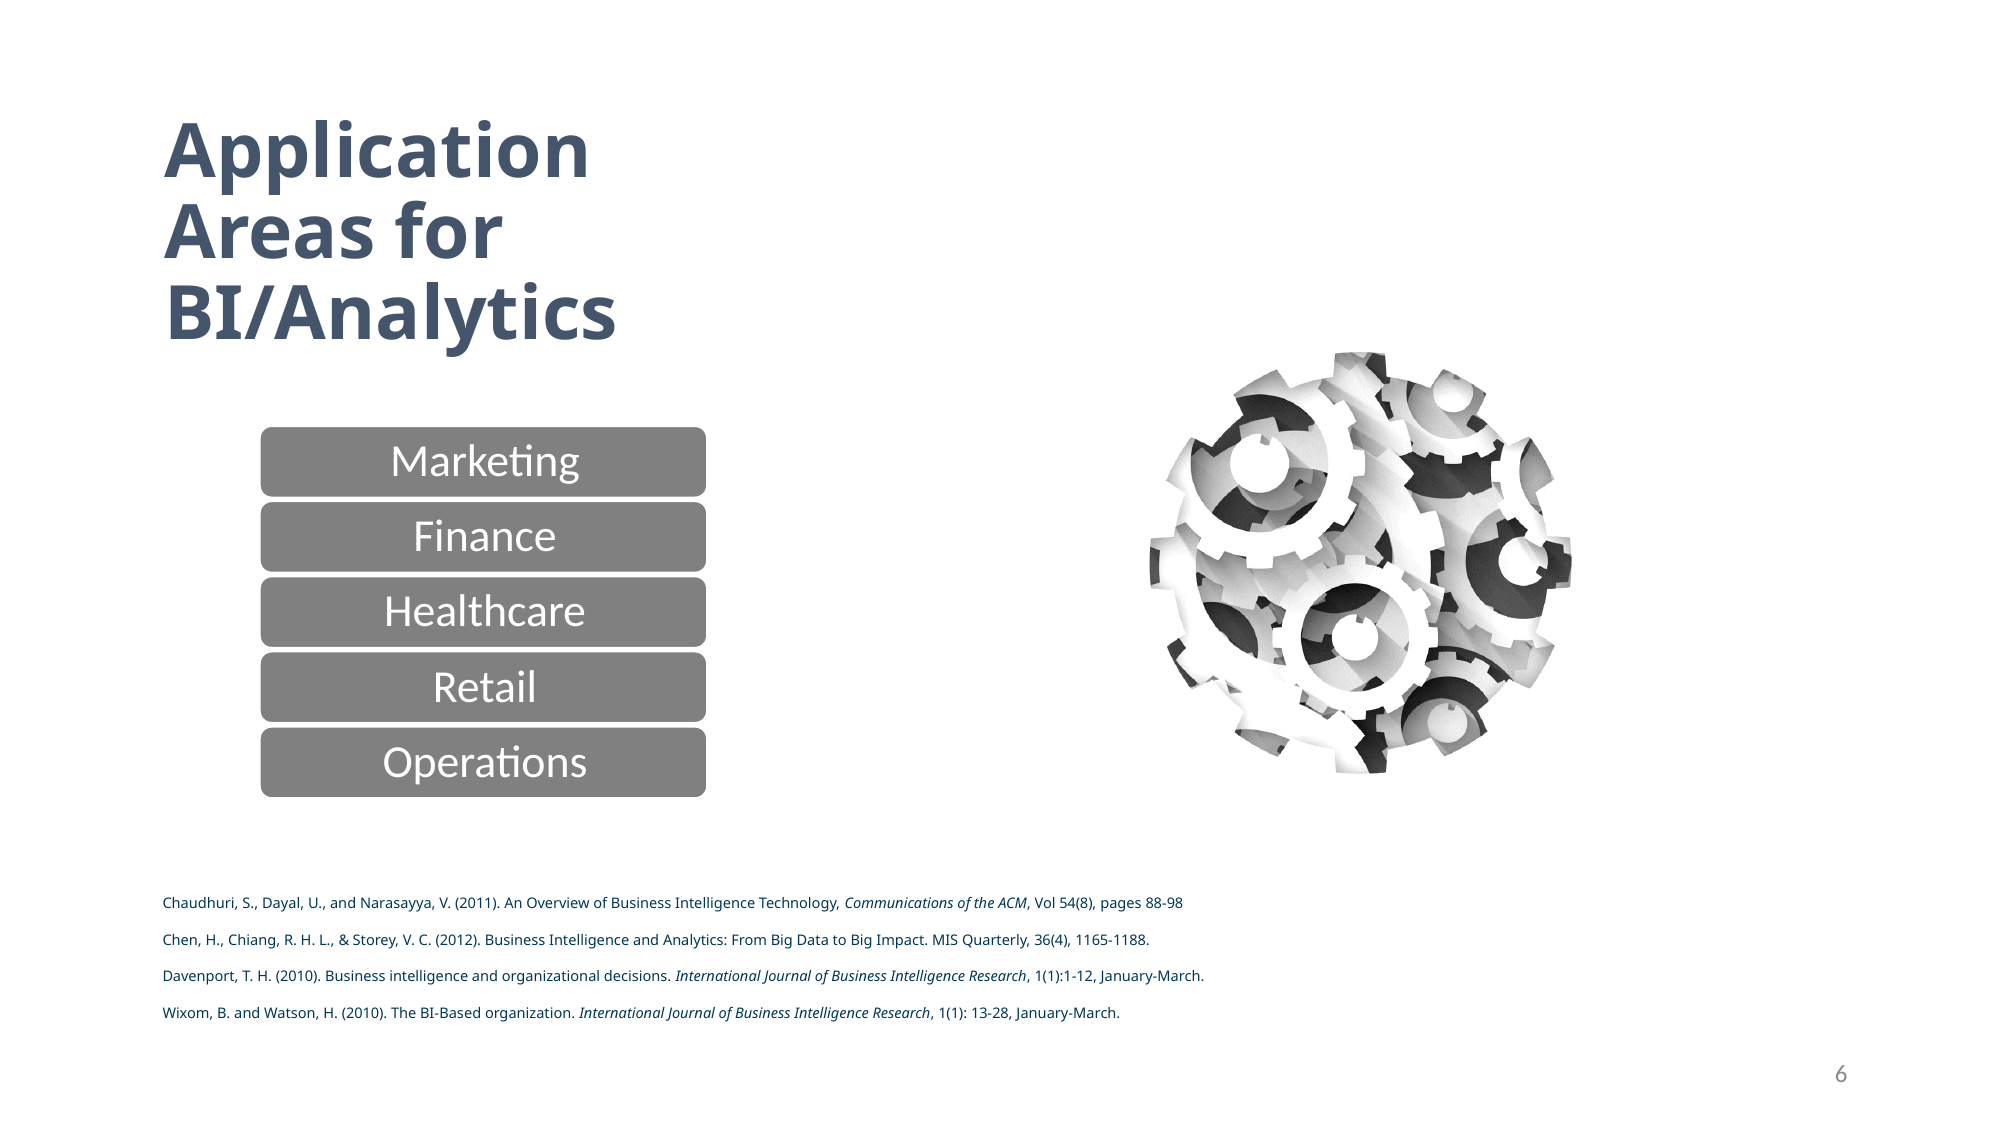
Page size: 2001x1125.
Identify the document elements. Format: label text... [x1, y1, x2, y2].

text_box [819, 258, 1900, 867]
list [147, 425, 819, 799]
text_box Chaudhuri, S., Dayal, U., and Narasayya, V. (2011). An Overview of Business Intelligence Technology, Communications of the ACM, Vol 54(8), pages 88-98 Chen, H., Chiang, R. H. L., & Storey, V. C. (2012). Business Intelligence and Analytics: From Big Data to Big Impact. MIS Quarterly, 36(4), 1165-1188. Davenport, T. H. (2010). Business intelligence and organizational decisions. International Journal of Business Intelligence Research, 1(1):1-12, January-March. Wixom, B. and Watson, H. (2010). The BI-Based organization. International Journal of Business Intelligence Research, 1(1): 13-28, January-March. [147, 888, 1642, 1032]
title Application Areas for BI/Analytics [149, 93, 820, 364]
slide_number 6 [1412, 1042, 1863, 1103]
